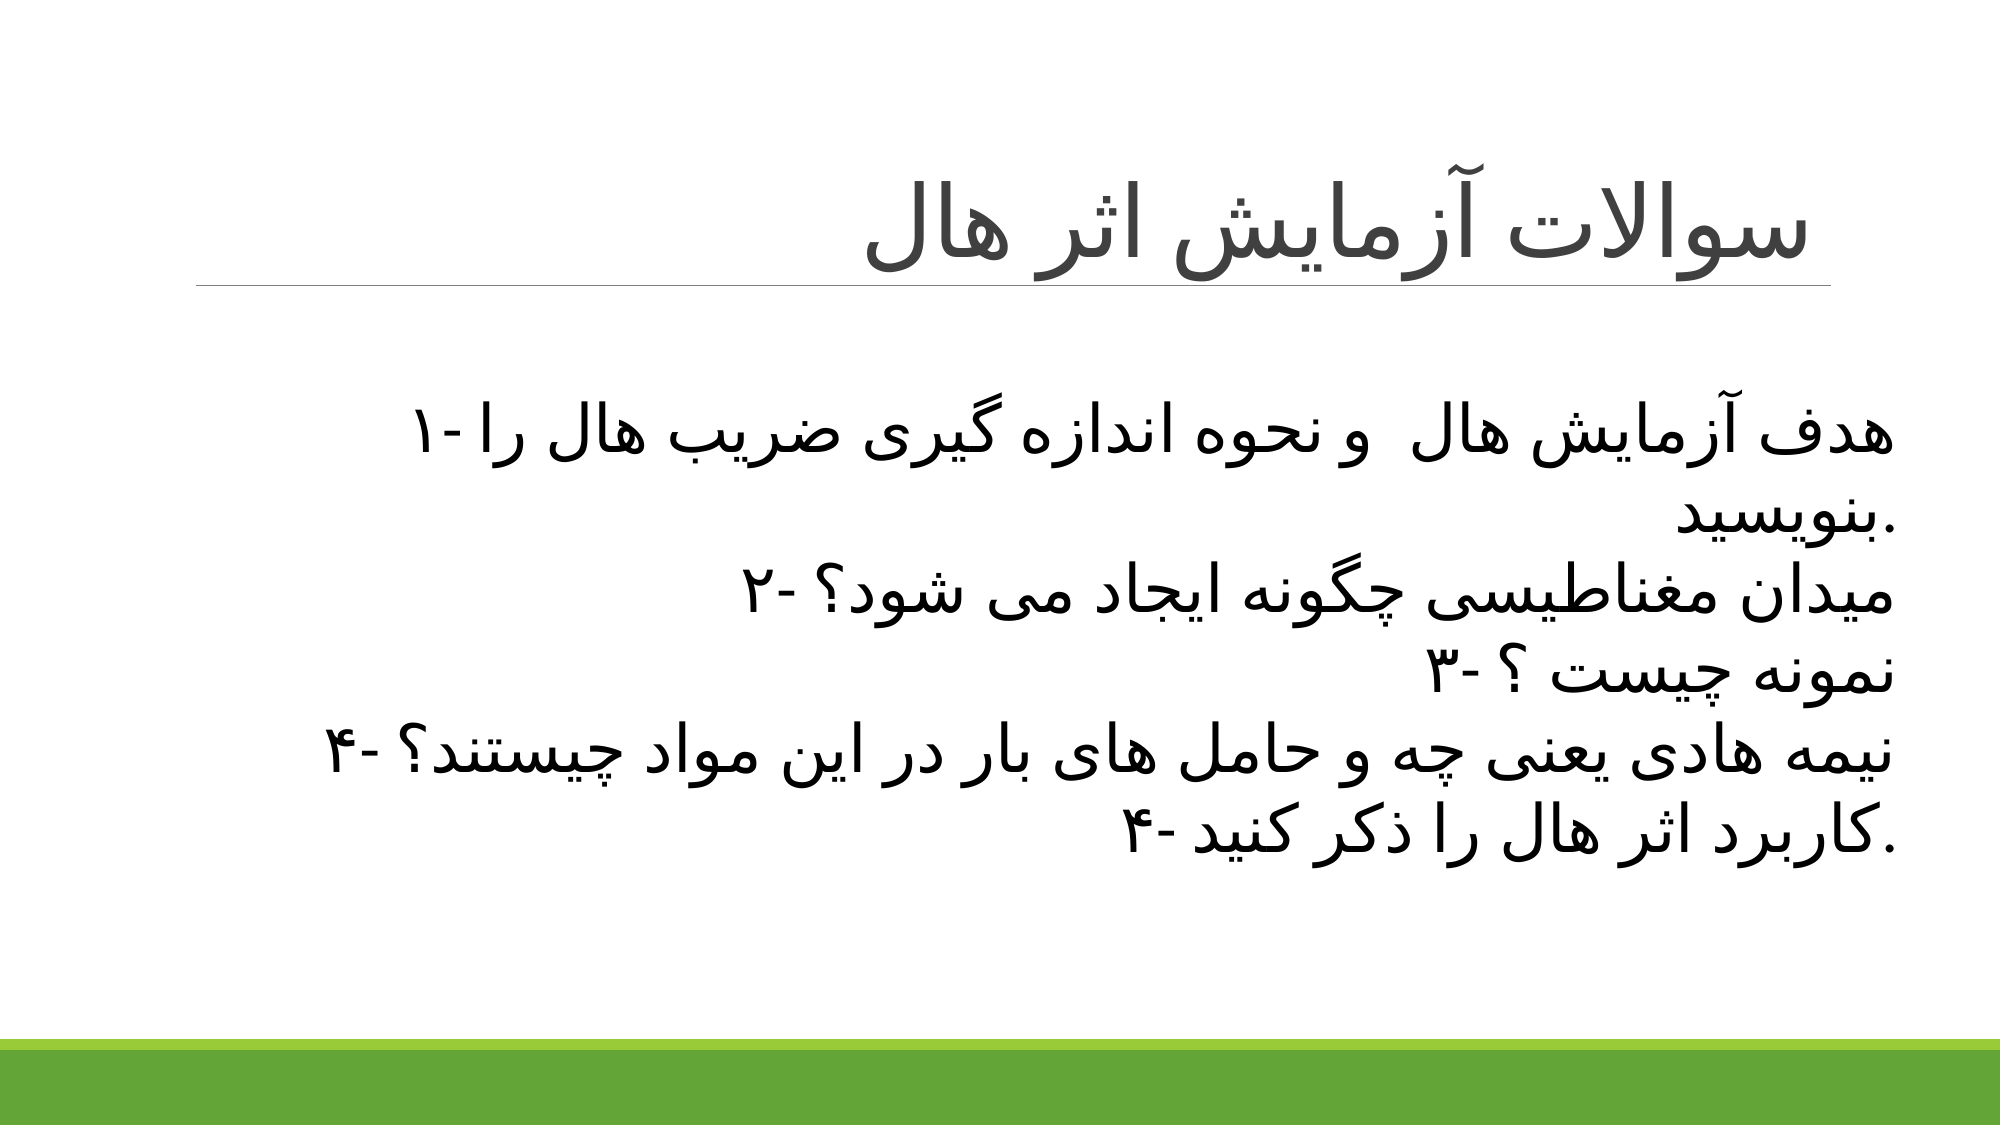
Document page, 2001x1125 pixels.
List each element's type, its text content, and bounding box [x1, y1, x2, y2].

title سوالات آزمایش اثر هال [180, 47, 1830, 285]
text_box ۱- هدف آزمایش هال و نحوه اندازه گیری ضریب هال را بنویسید. ۲- میدان مغناطیسی چگونه ایجاد می شود؟ ۳- نمونه چیست ؟ ۴- نیمه هادی یعنی چه و حامل های بار در این مواد چیستند؟ ۴- کاربرد اثر هال را ذکر کنید. [227, 378, 1913, 874]
